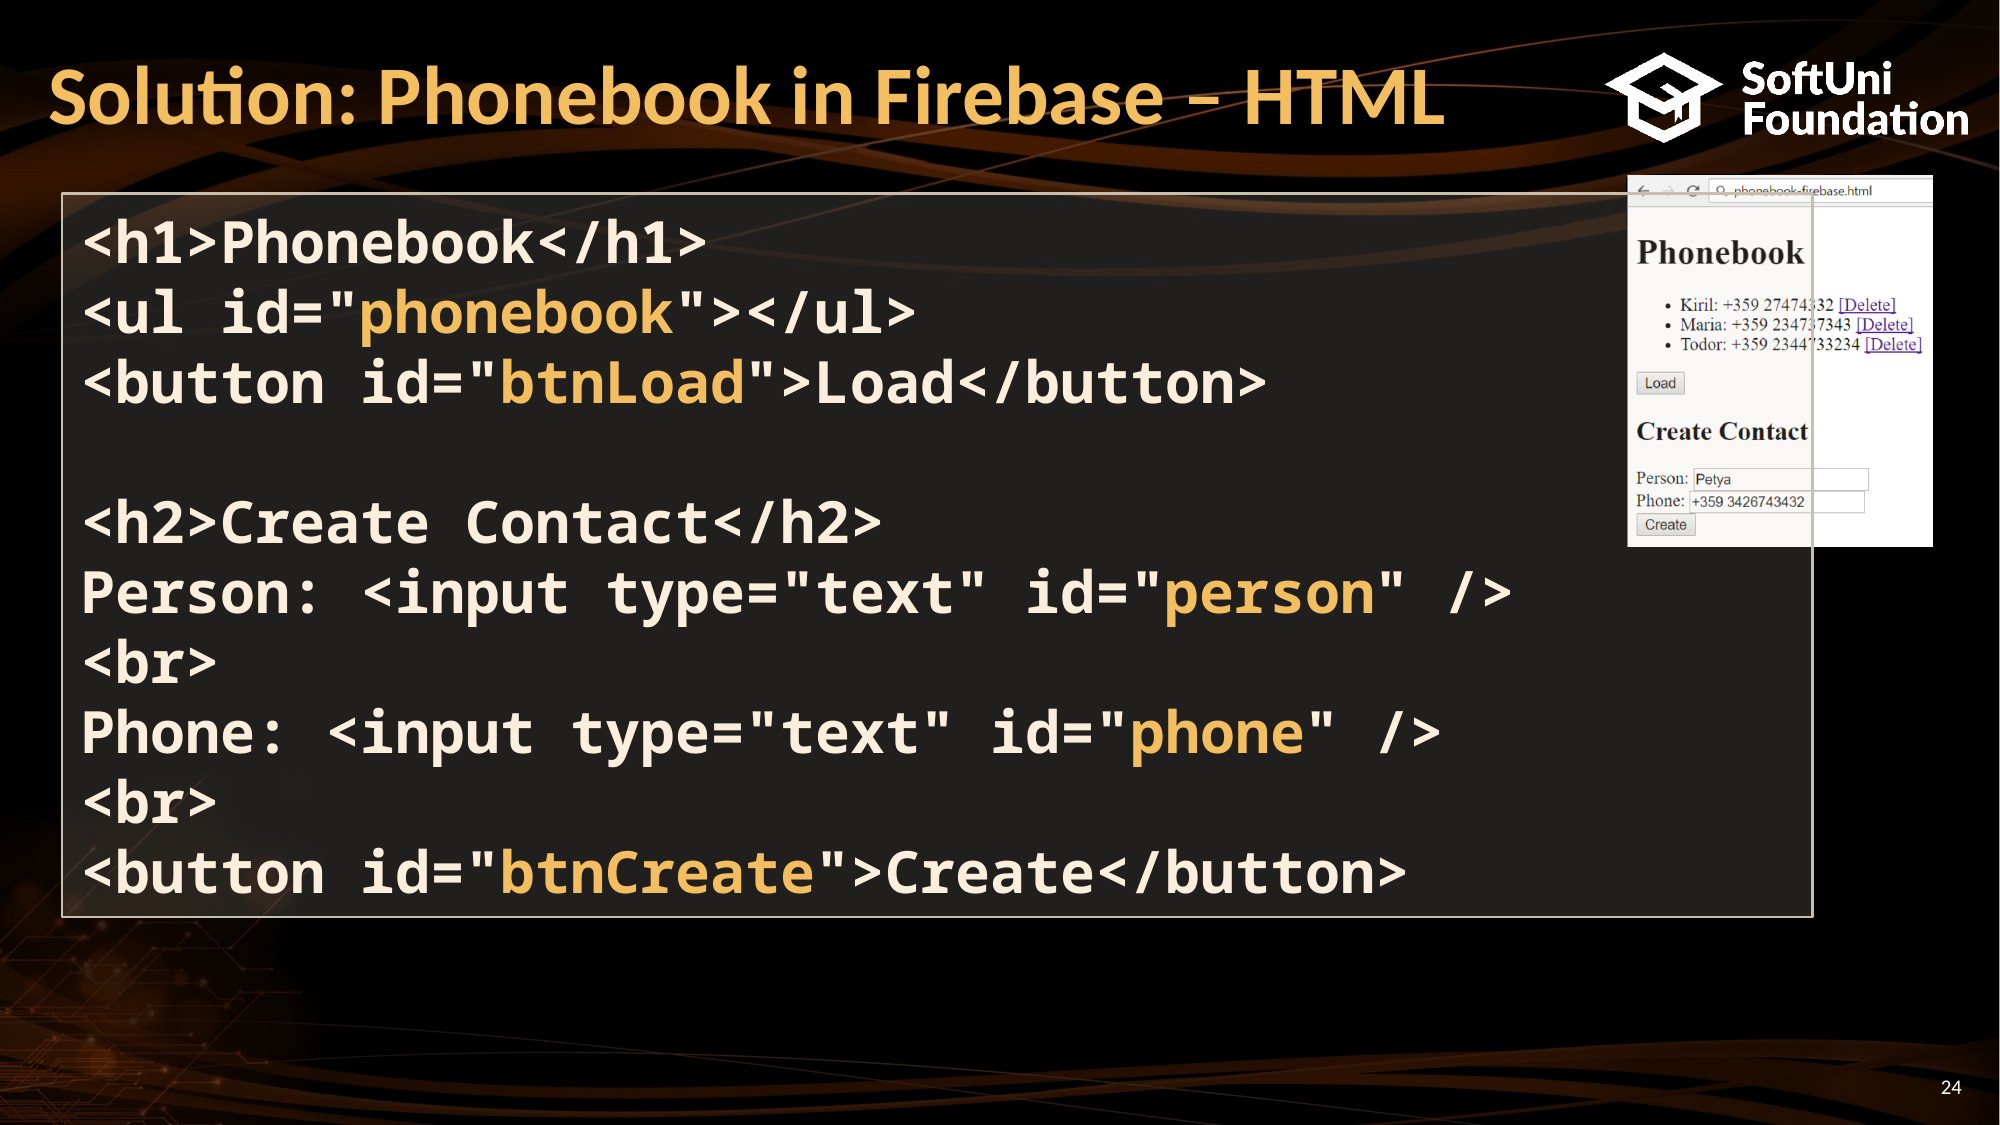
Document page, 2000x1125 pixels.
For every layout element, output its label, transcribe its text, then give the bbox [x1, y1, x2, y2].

picture [0, 0, 2000, 1125]
title Solution: Phonebook in Firebase – HTML [30, 6, 1602, 189]
text_box <h1>Phonebook</h1> <ul id="phonebook"></ul> <button id="btnLoad">Load</button> <h2>Create Contact</h2> Person: <input type="text" id="person" /> <br> Phone: <input type="text" id="phone" /> <br> <button id="btnCreate">Create</button> [62, 193, 1813, 917]
slide_number 24 [1897, 1070, 1968, 1103]
